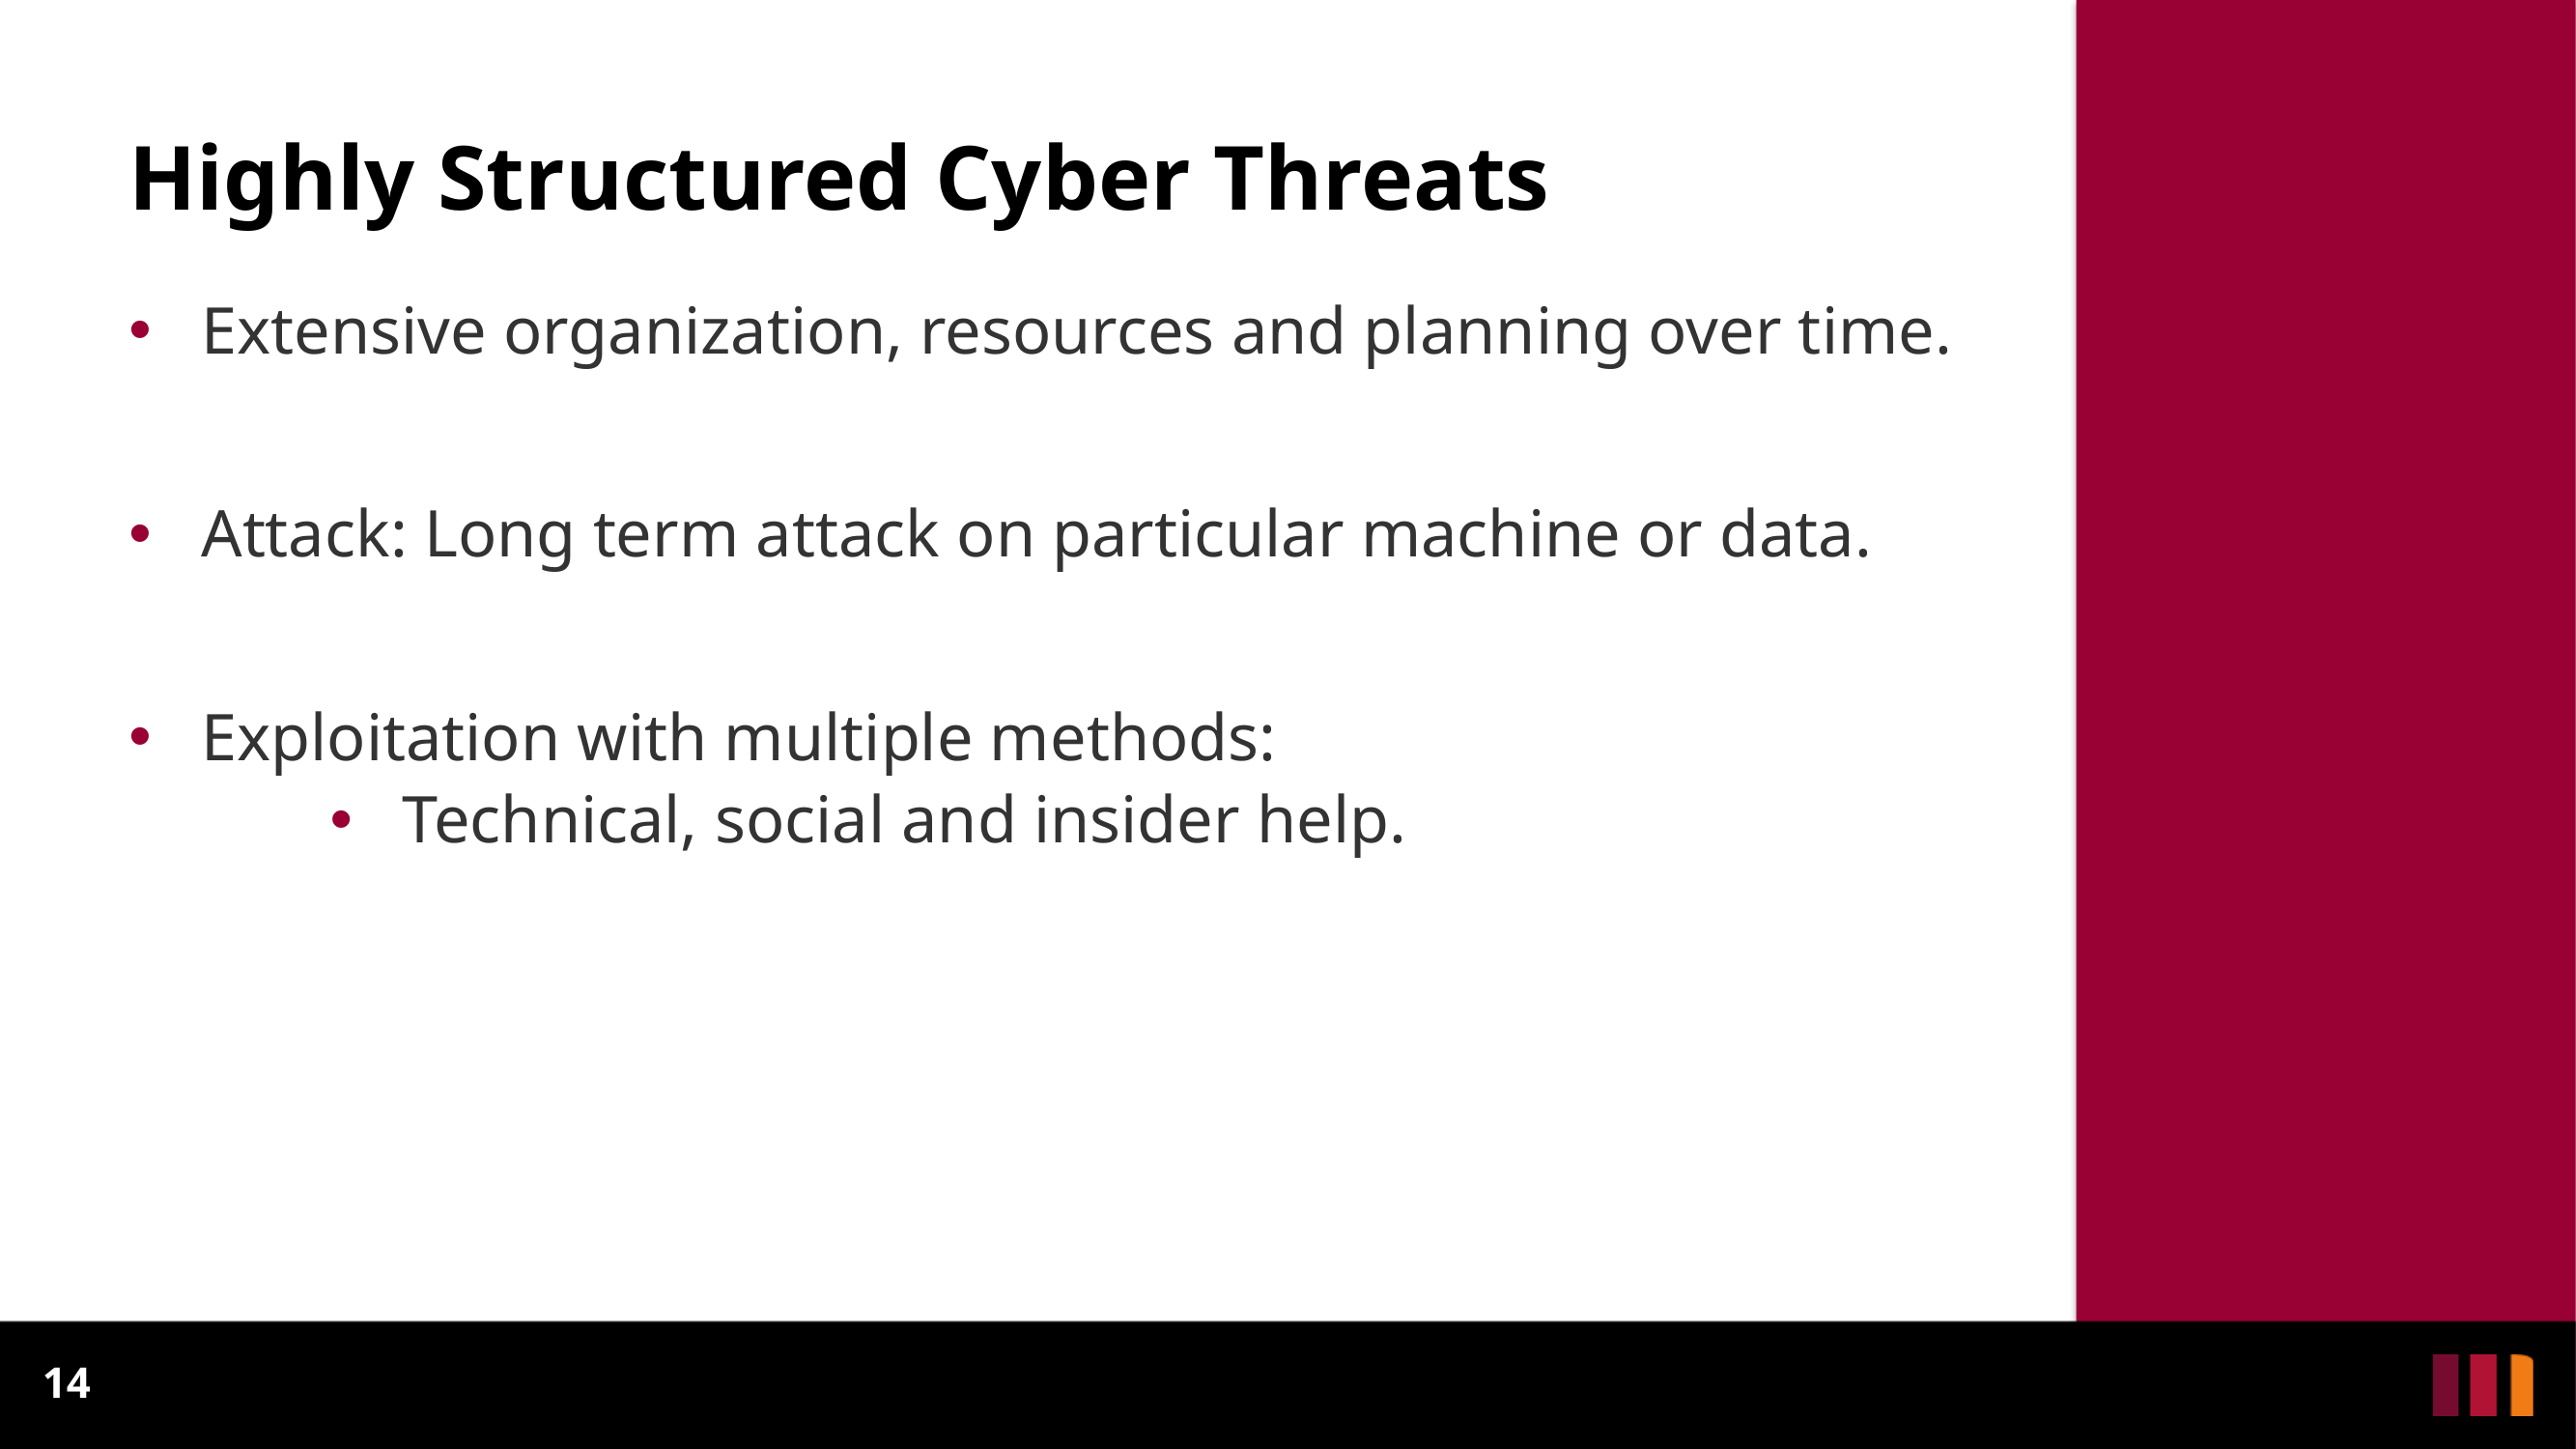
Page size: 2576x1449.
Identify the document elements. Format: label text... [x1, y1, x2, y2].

title Highly Structured Cyber Threats [128, 122, 1859, 298]
slide_number 14 [42, 1346, 127, 1424]
list Extensive organization, resources and planning over time. Attack: Long term attack on particular machine or data. Exploitation with multiple methods: Technical, social and insider help. [128, 298, 1969, 1195]
